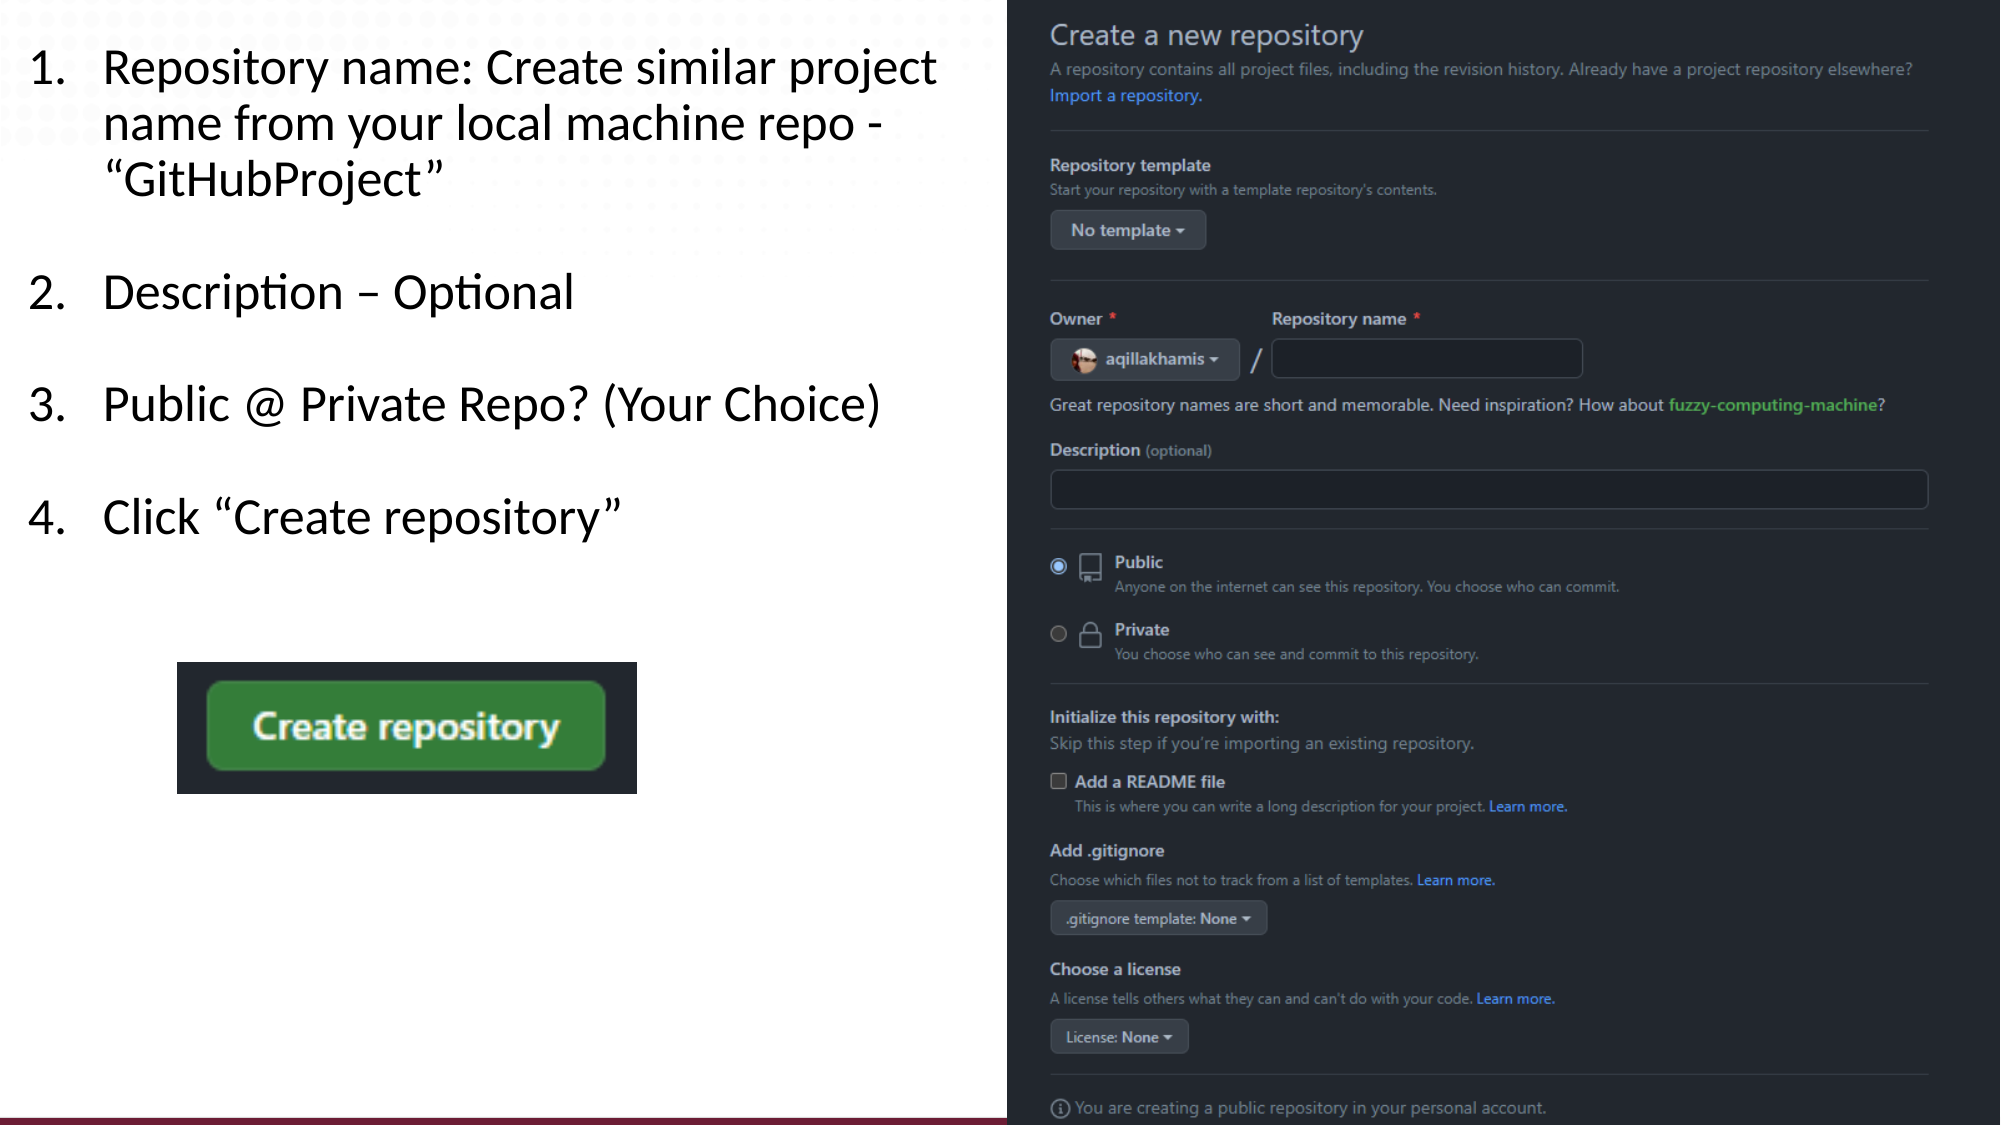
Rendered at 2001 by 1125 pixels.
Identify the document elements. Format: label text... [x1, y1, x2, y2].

picture [1, 0, 2001, 1125]
picture [177, 662, 637, 794]
text_box Repository name: Create similar project name from your local machine repo - “GitHubProject” Description – Optional Public @ Private Repo? (Your Choice) Click “Create repository” [1, 31, 1007, 153]
